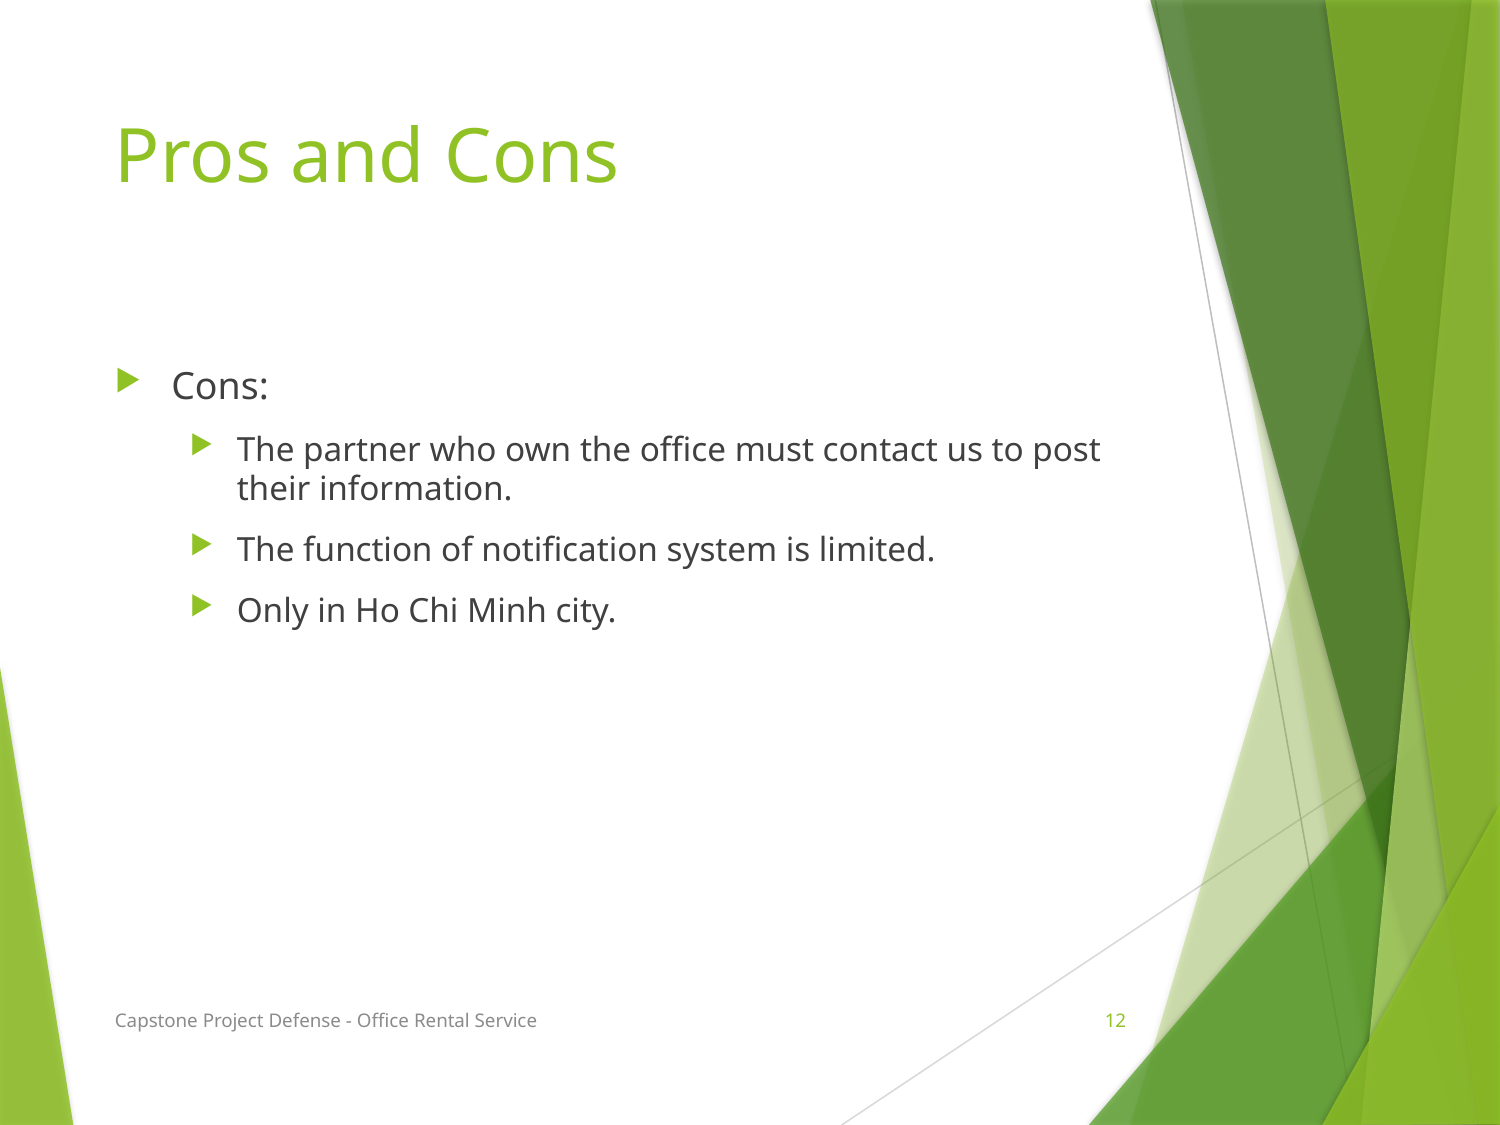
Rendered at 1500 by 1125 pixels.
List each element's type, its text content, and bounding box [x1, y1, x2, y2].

title Pros and Cons [99, 99, 1142, 317]
footer Capstone Project Defense - Office Rental Service [99, 991, 859, 1051]
slide_number 12 [1057, 991, 1142, 1051]
list Cons: The partner who own the office must contact us to post their information. The function of notification system is limited. Only in Ho Chi Minh city. [99, 354, 1142, 992]
